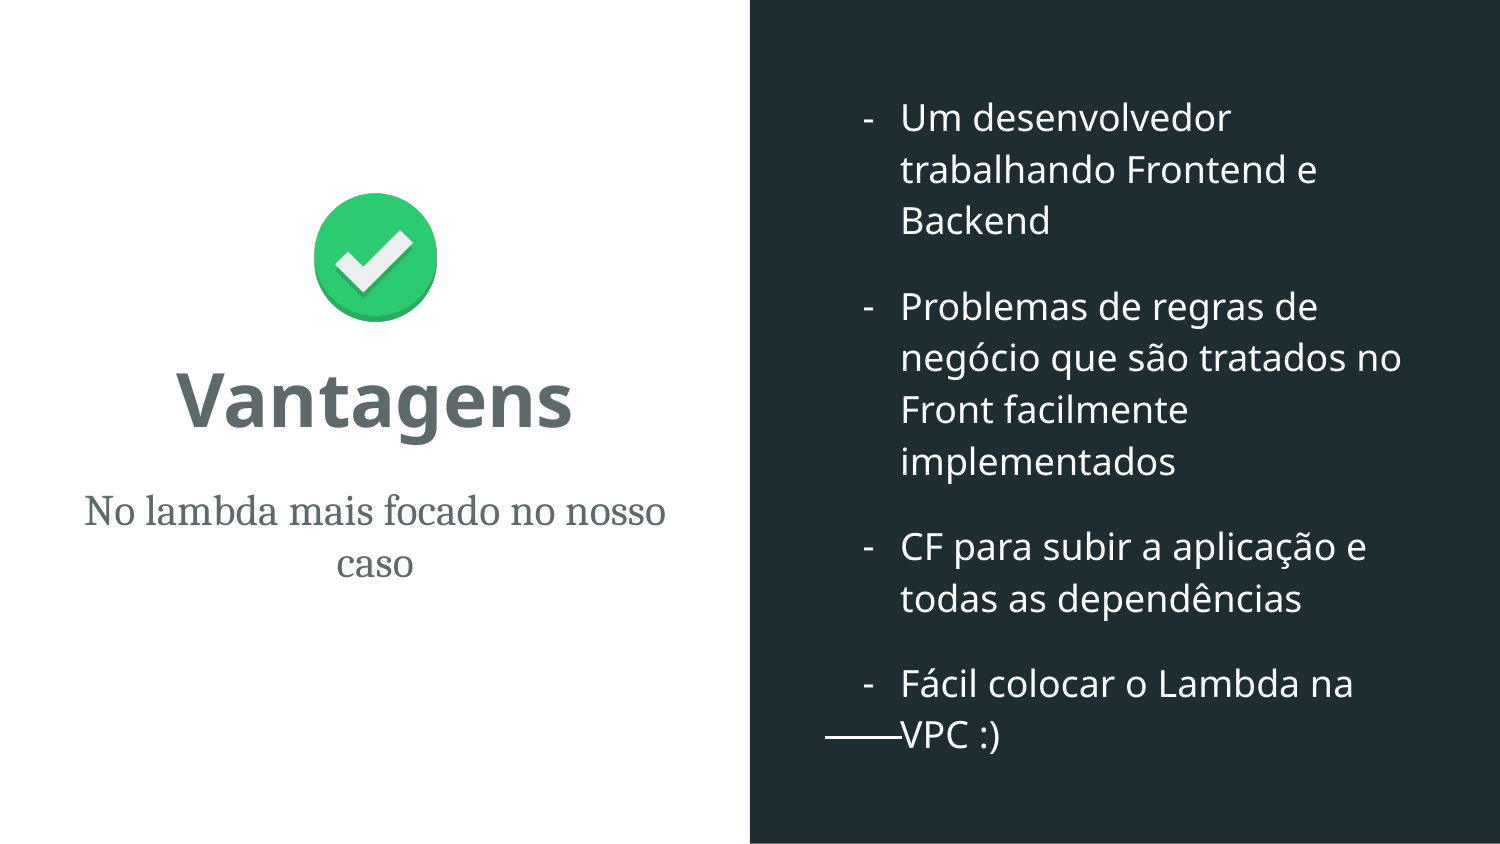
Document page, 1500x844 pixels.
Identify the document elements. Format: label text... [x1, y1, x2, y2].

subtitle No lambda mais focado no nosso caso [43, 466, 708, 688]
list Um desenvolvedor trabalhando Frontend e Backend Problemas de regras de negócio que são tratados no Front facilmente implementados CF para subir a aplicação e todas as dependências Fácil colocar o Lambda na VPC :) [810, 118, 1440, 725]
title Vantagens [43, 181, 708, 458]
picture [302, 181, 449, 328]
